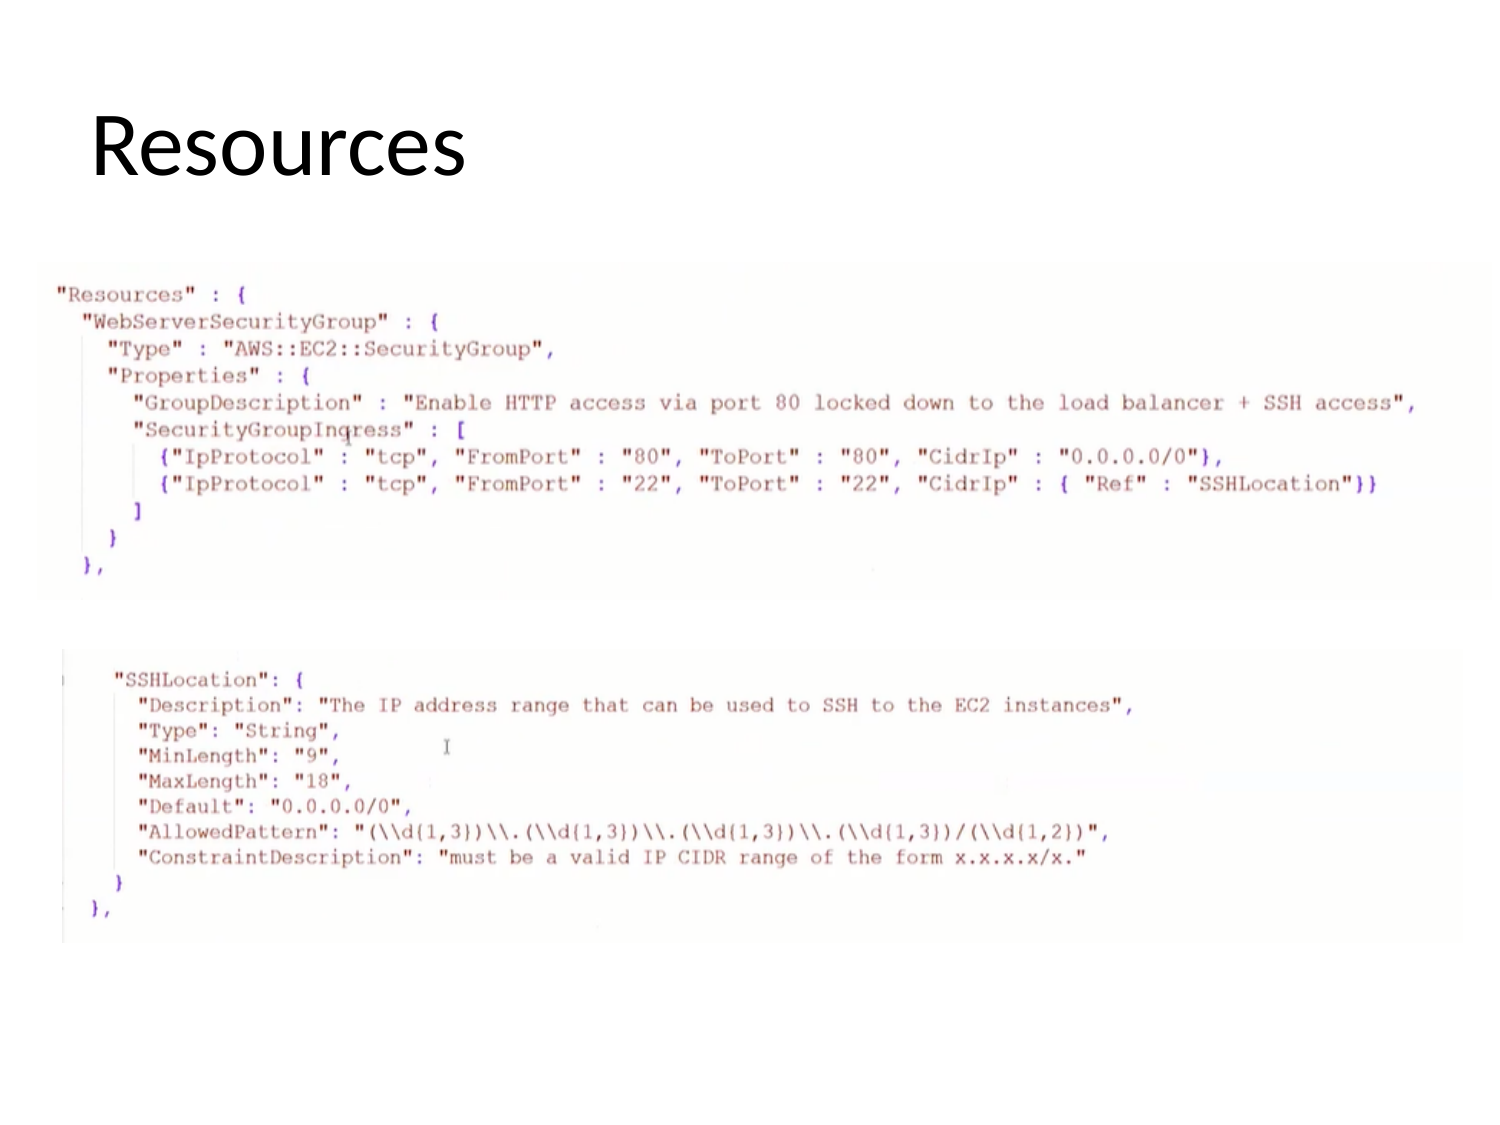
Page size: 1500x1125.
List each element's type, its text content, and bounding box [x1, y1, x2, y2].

title Resources [75, 45, 1425, 233]
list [37, 262, 1492, 601]
picture [62, 649, 1463, 943]
